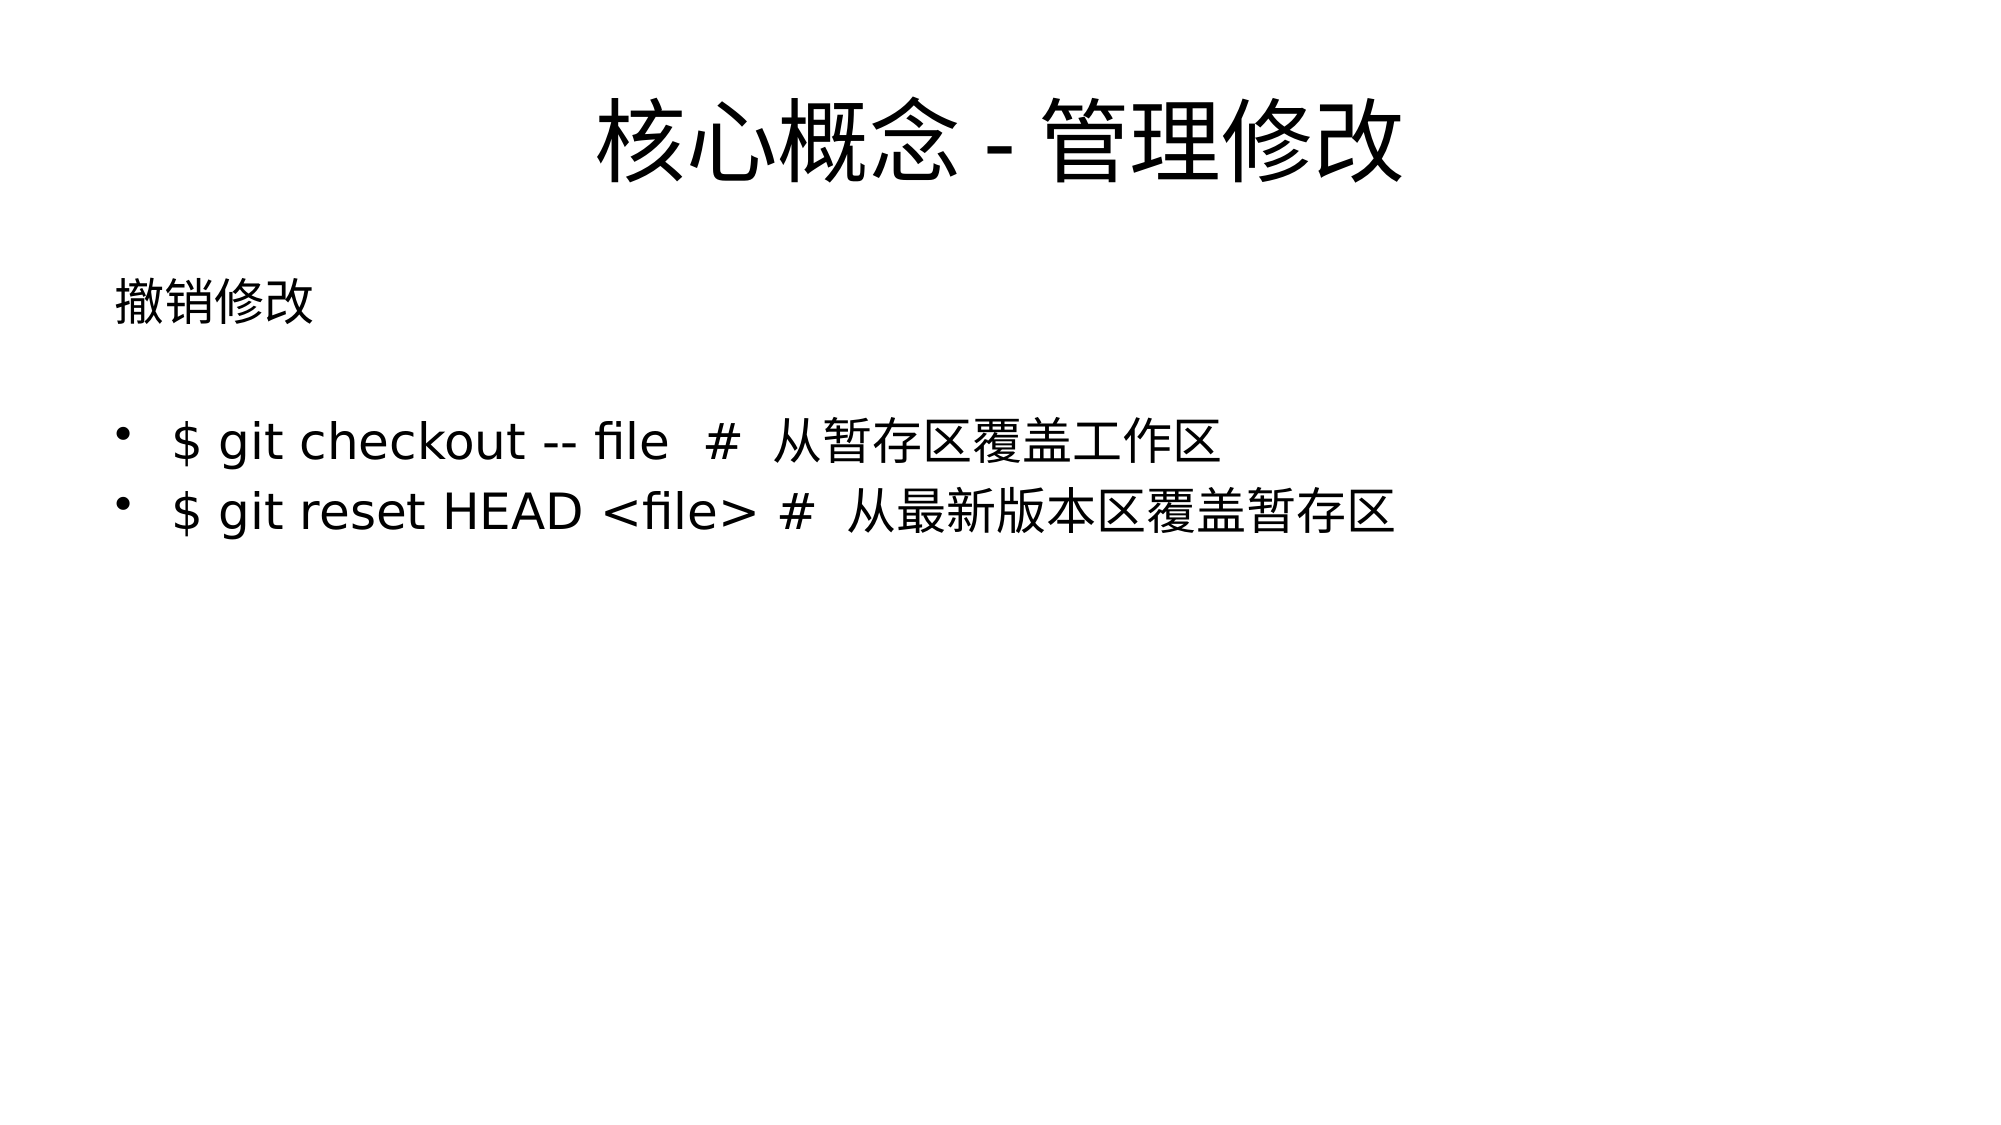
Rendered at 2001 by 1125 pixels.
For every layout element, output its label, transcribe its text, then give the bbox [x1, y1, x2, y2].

list 撤销修改 $ git checkout -- file # 从暂存区覆盖工作区 $ git reset HEAD <file> # 从最新版本区覆盖暂存区 [99, 262, 1901, 1006]
title 核心概念-管理修改 [99, 44, 1901, 233]
